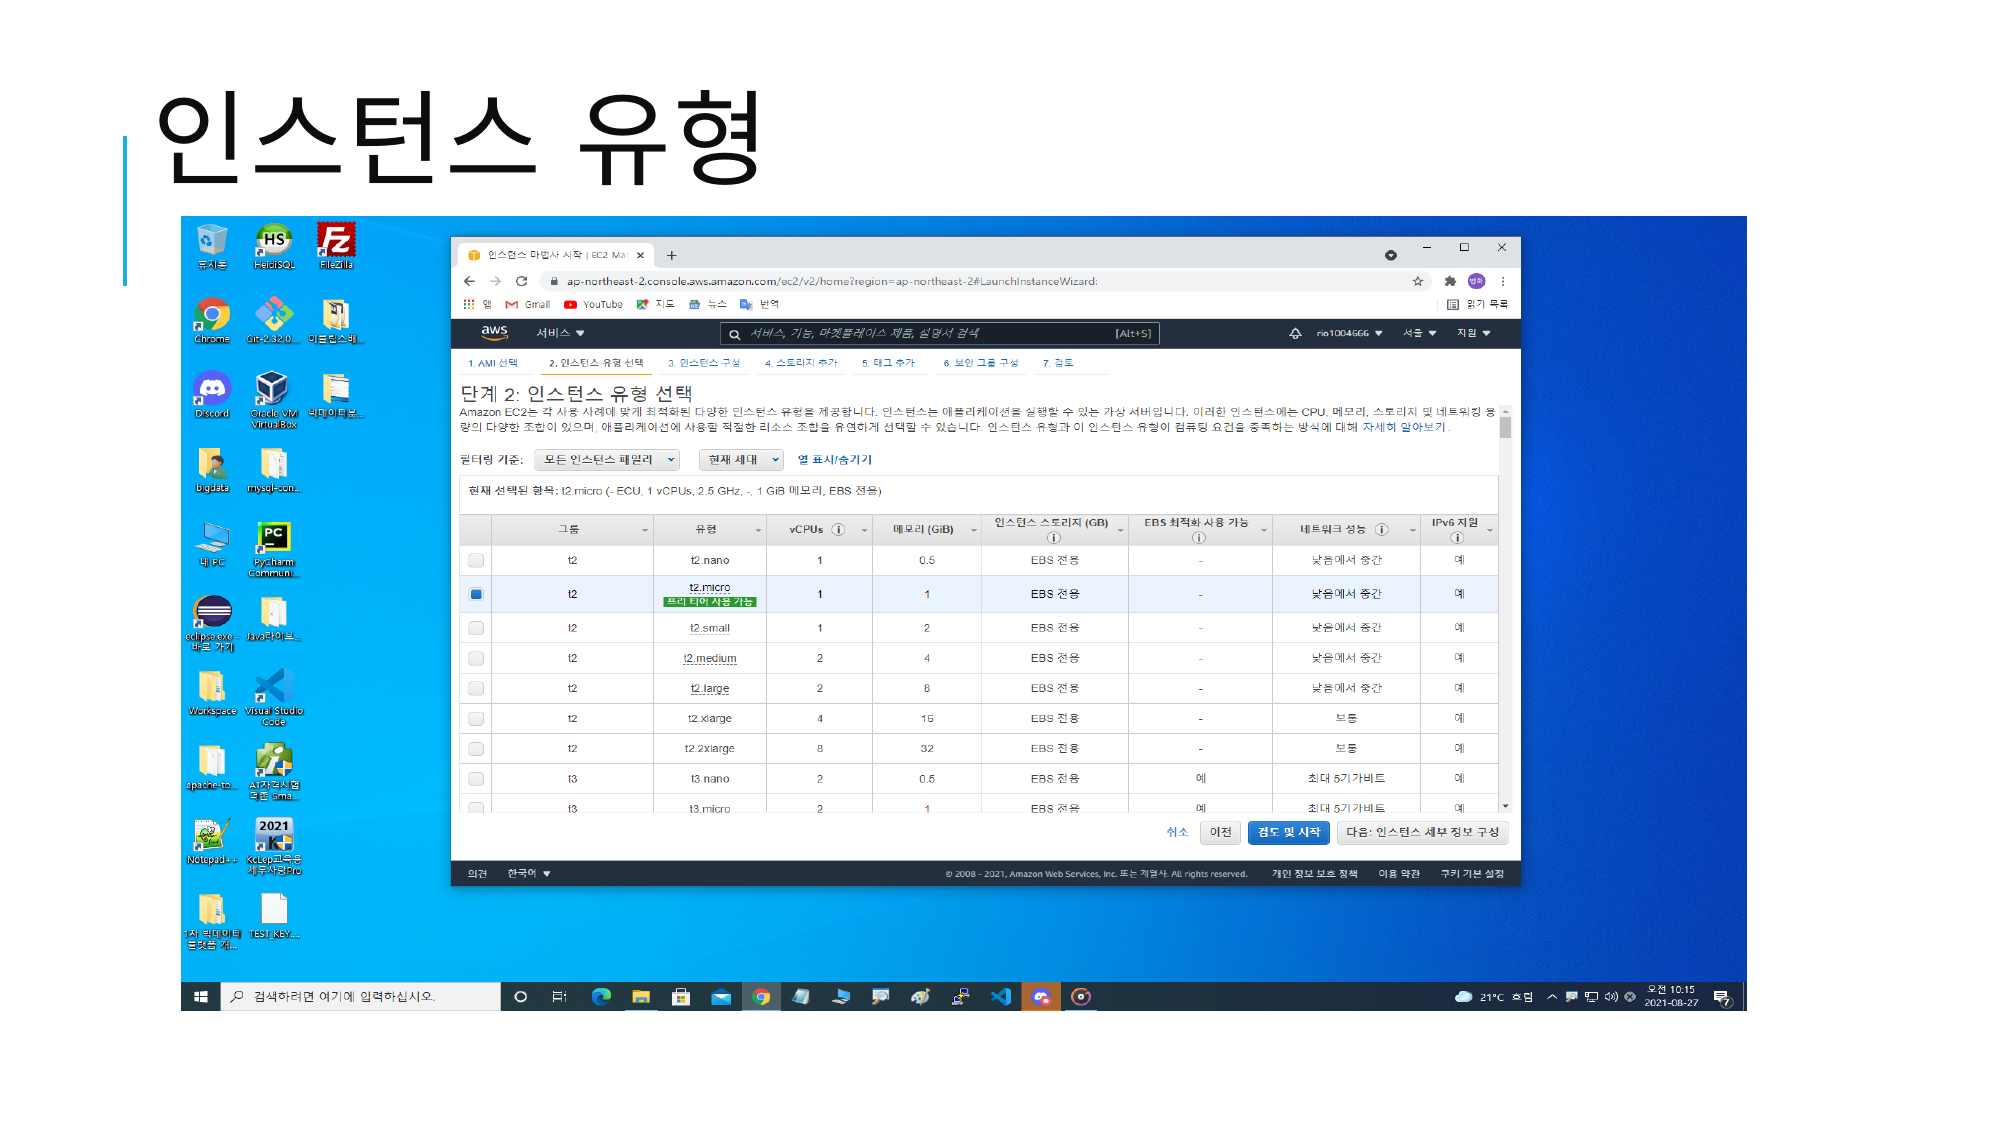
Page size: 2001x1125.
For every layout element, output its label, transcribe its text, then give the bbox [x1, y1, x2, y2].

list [181, 216, 1747, 1012]
title 인스턴스 유형 [137, 24, 1732, 271]
